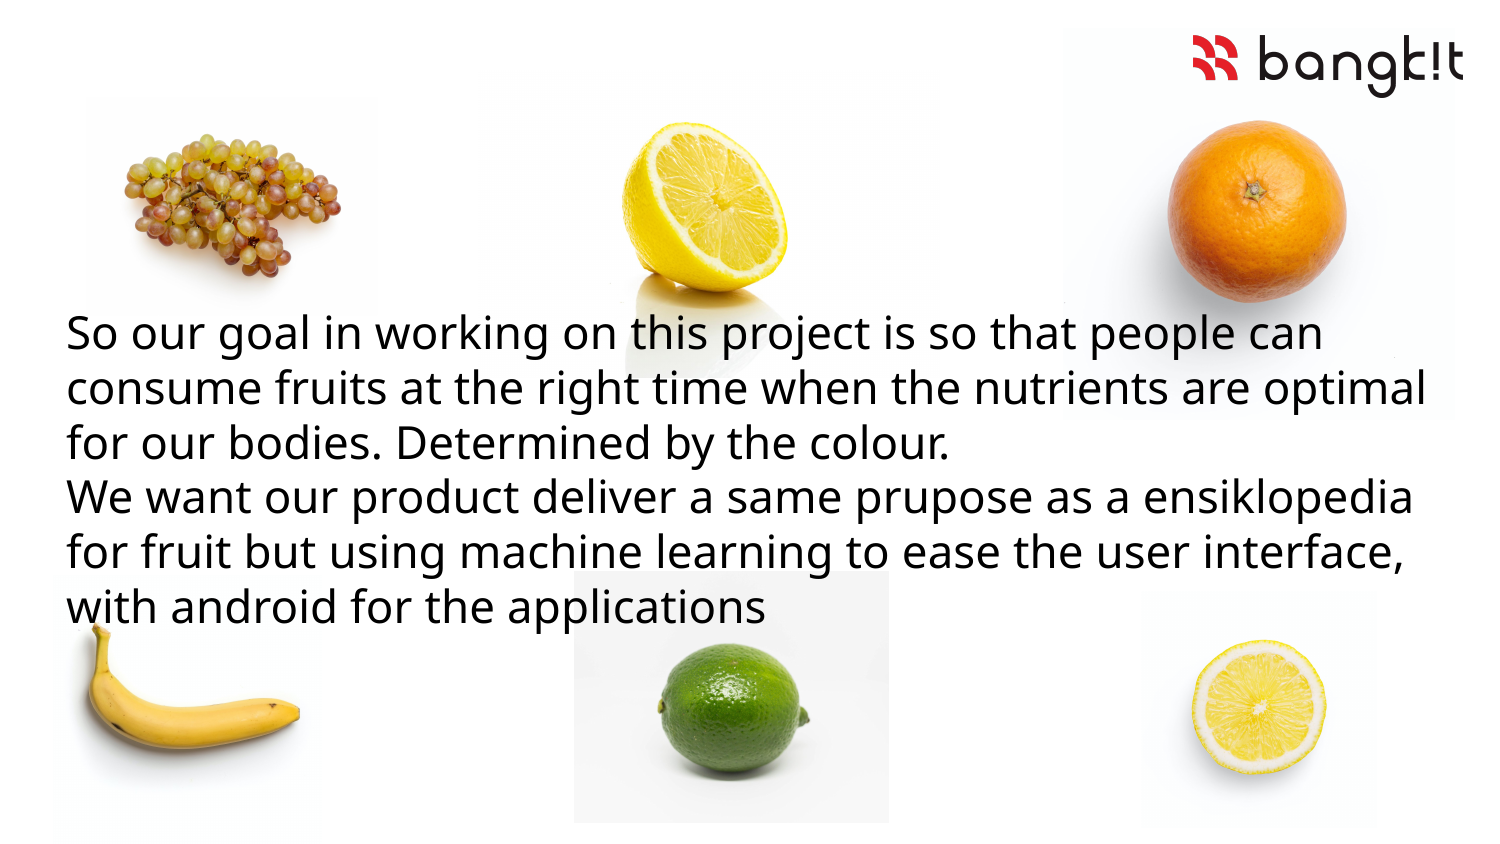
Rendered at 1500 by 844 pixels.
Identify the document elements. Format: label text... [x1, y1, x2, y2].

picture [1063, 28, 1463, 420]
picture [1141, 591, 1378, 828]
picture [86, 97, 379, 317]
title So our goal in working on this project is so that people can consume fruits at the right time when the nutrients are optimal for our bodies. Determined by the colour. We want our product deliver a same prupose as a ensiklopedia for fruit but using machine learning to ease the user interface, with android for the applications [51, 289, 1449, 623]
picture [478, 70, 940, 378]
picture [53, 575, 322, 844]
picture [574, 571, 889, 823]
